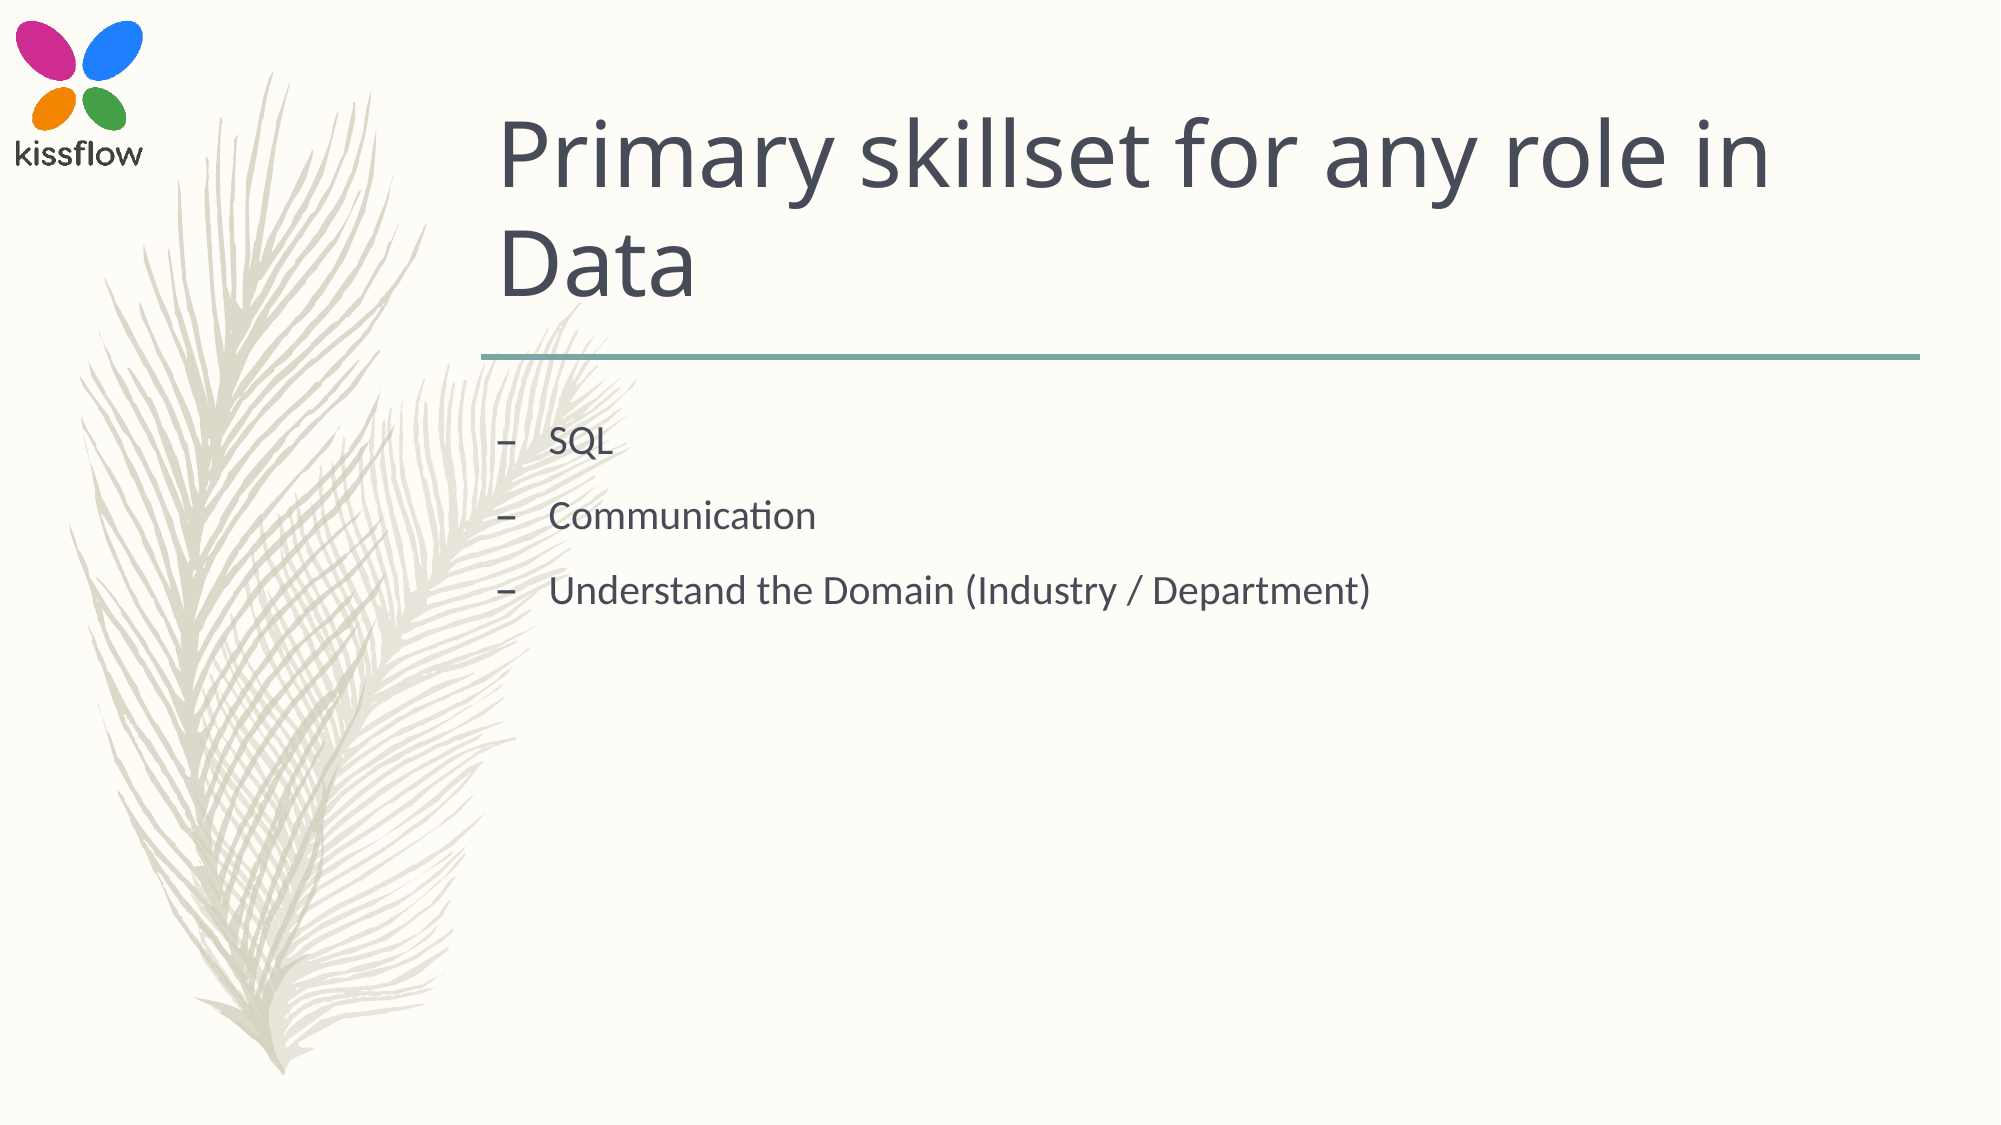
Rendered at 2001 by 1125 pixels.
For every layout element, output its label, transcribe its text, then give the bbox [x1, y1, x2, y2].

picture [12, 17, 145, 169]
list SQL Communication Understand the Domain (Industry / Department) [481, 399, 1920, 999]
title Primary skillset for any role in Data [481, 93, 1920, 350]
